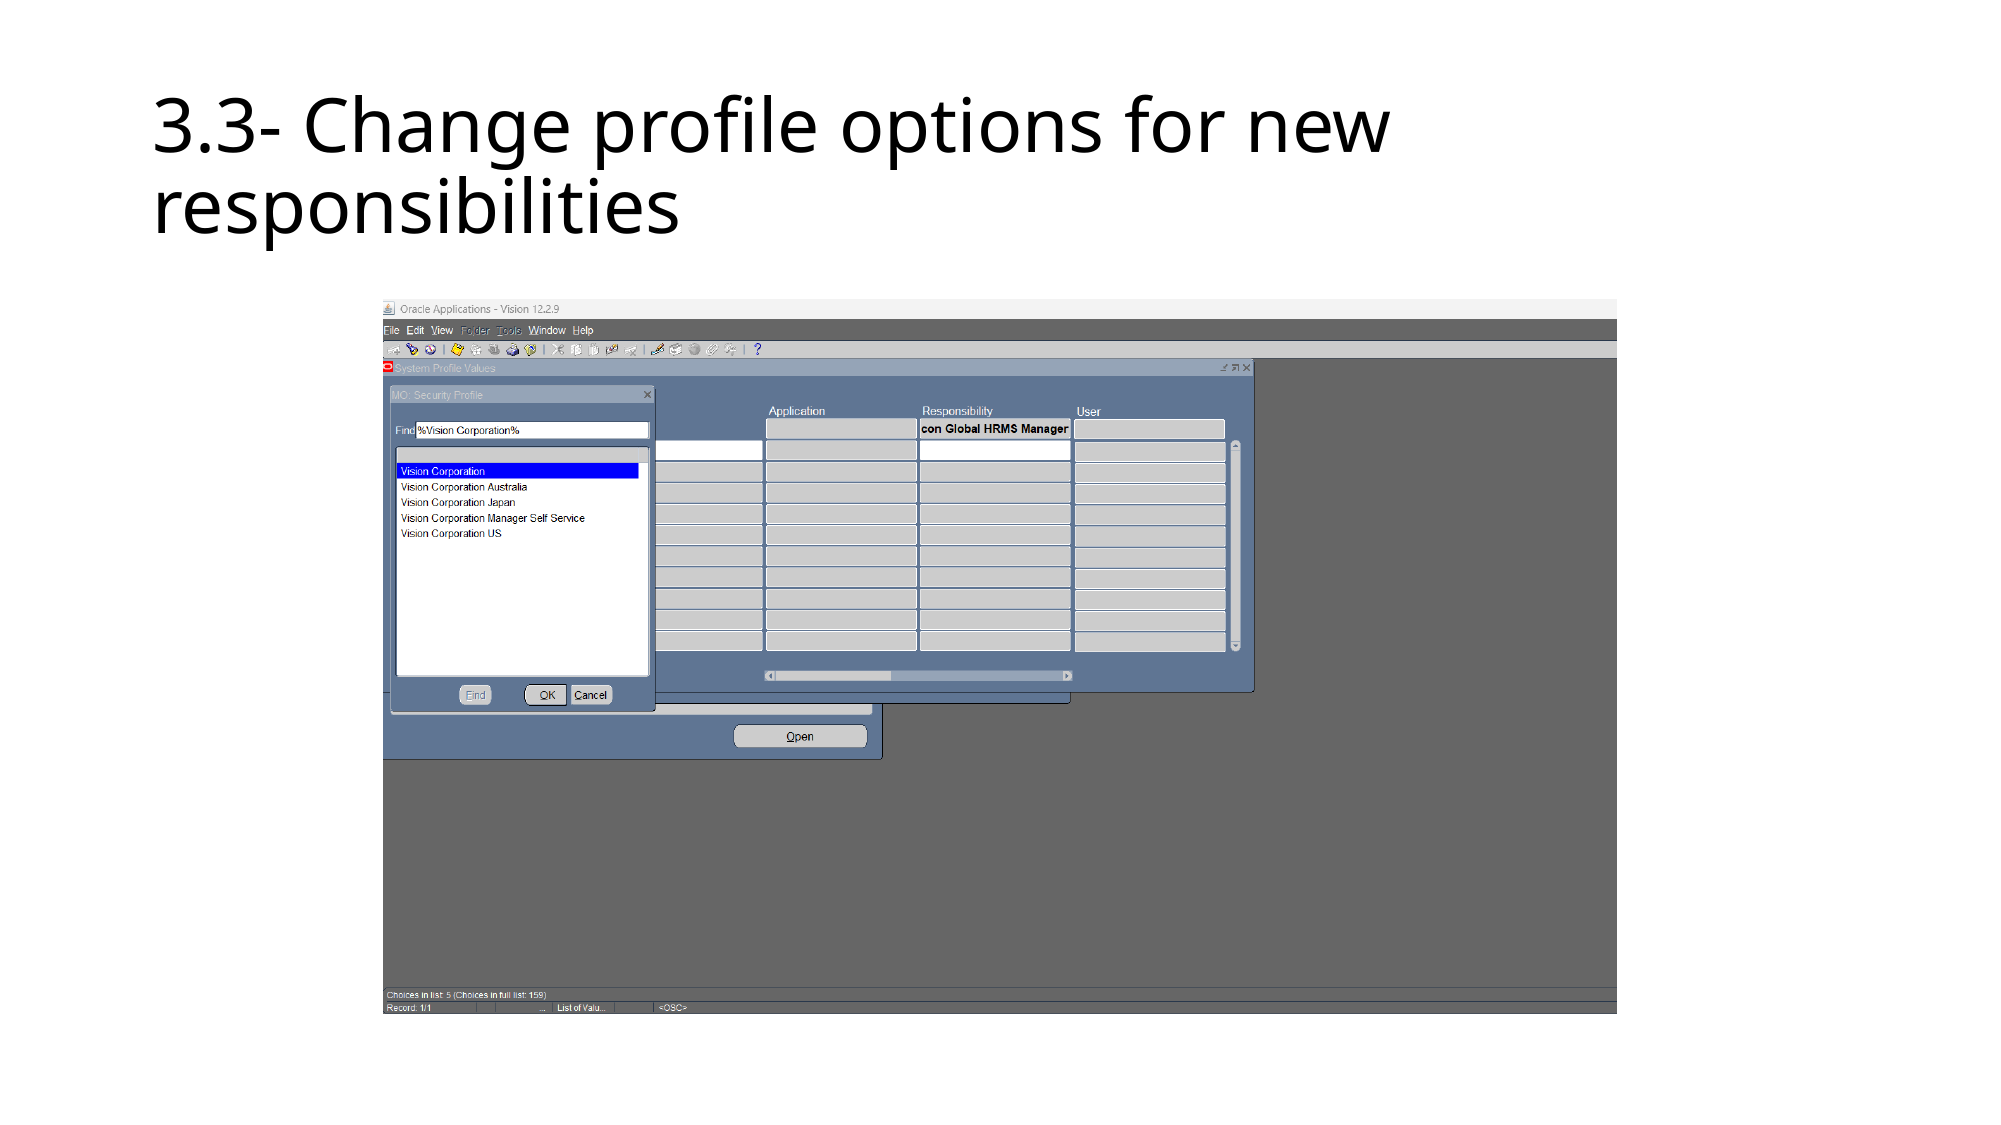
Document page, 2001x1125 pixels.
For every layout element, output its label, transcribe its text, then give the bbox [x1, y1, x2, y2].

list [383, 299, 1617, 1014]
title 3.3- Change profile options for new responsibilities [137, 59, 1863, 278]
